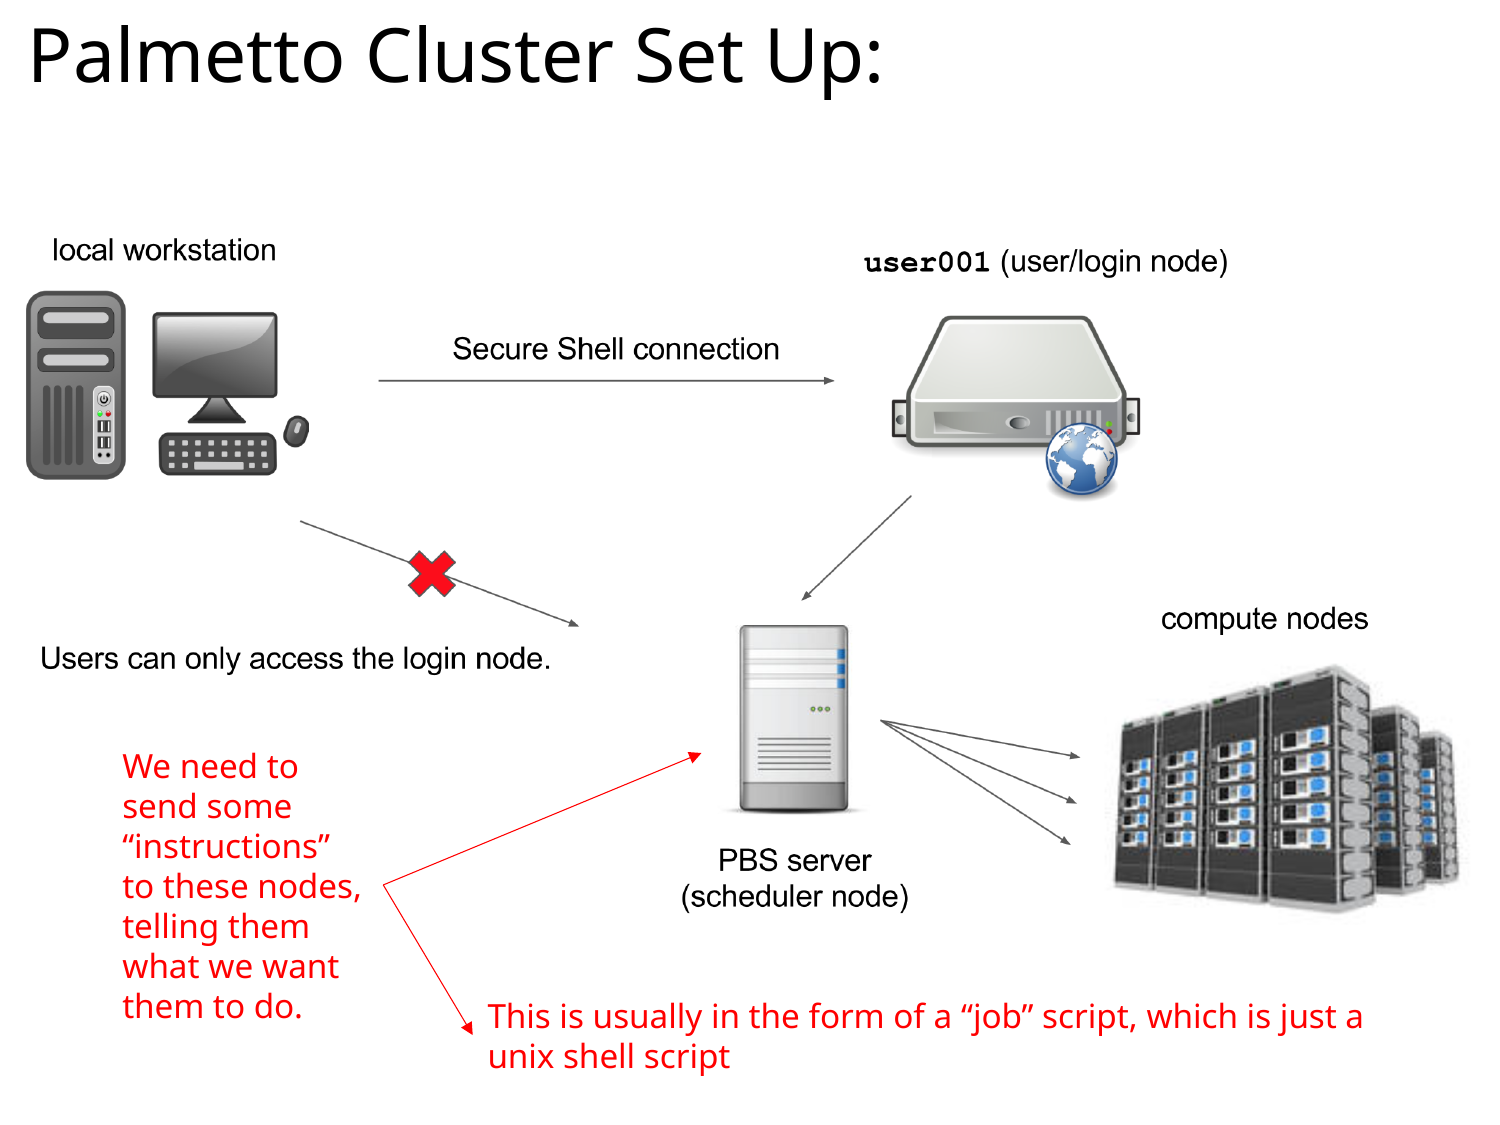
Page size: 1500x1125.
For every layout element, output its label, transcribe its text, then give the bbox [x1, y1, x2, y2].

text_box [383, 886, 473, 1036]
text_box We need to send some “instructions” to these nodes, telling them what we want them to do. [107, 934, 383, 1032]
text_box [383, 752, 702, 887]
text_box This is usually in the form of a “job” script, which is just a unix shell script [472, 987, 1438, 1083]
text_box Palmetto Cluster Set Up: [12, 0, 901, 105]
picture [0, 191, 1500, 934]
